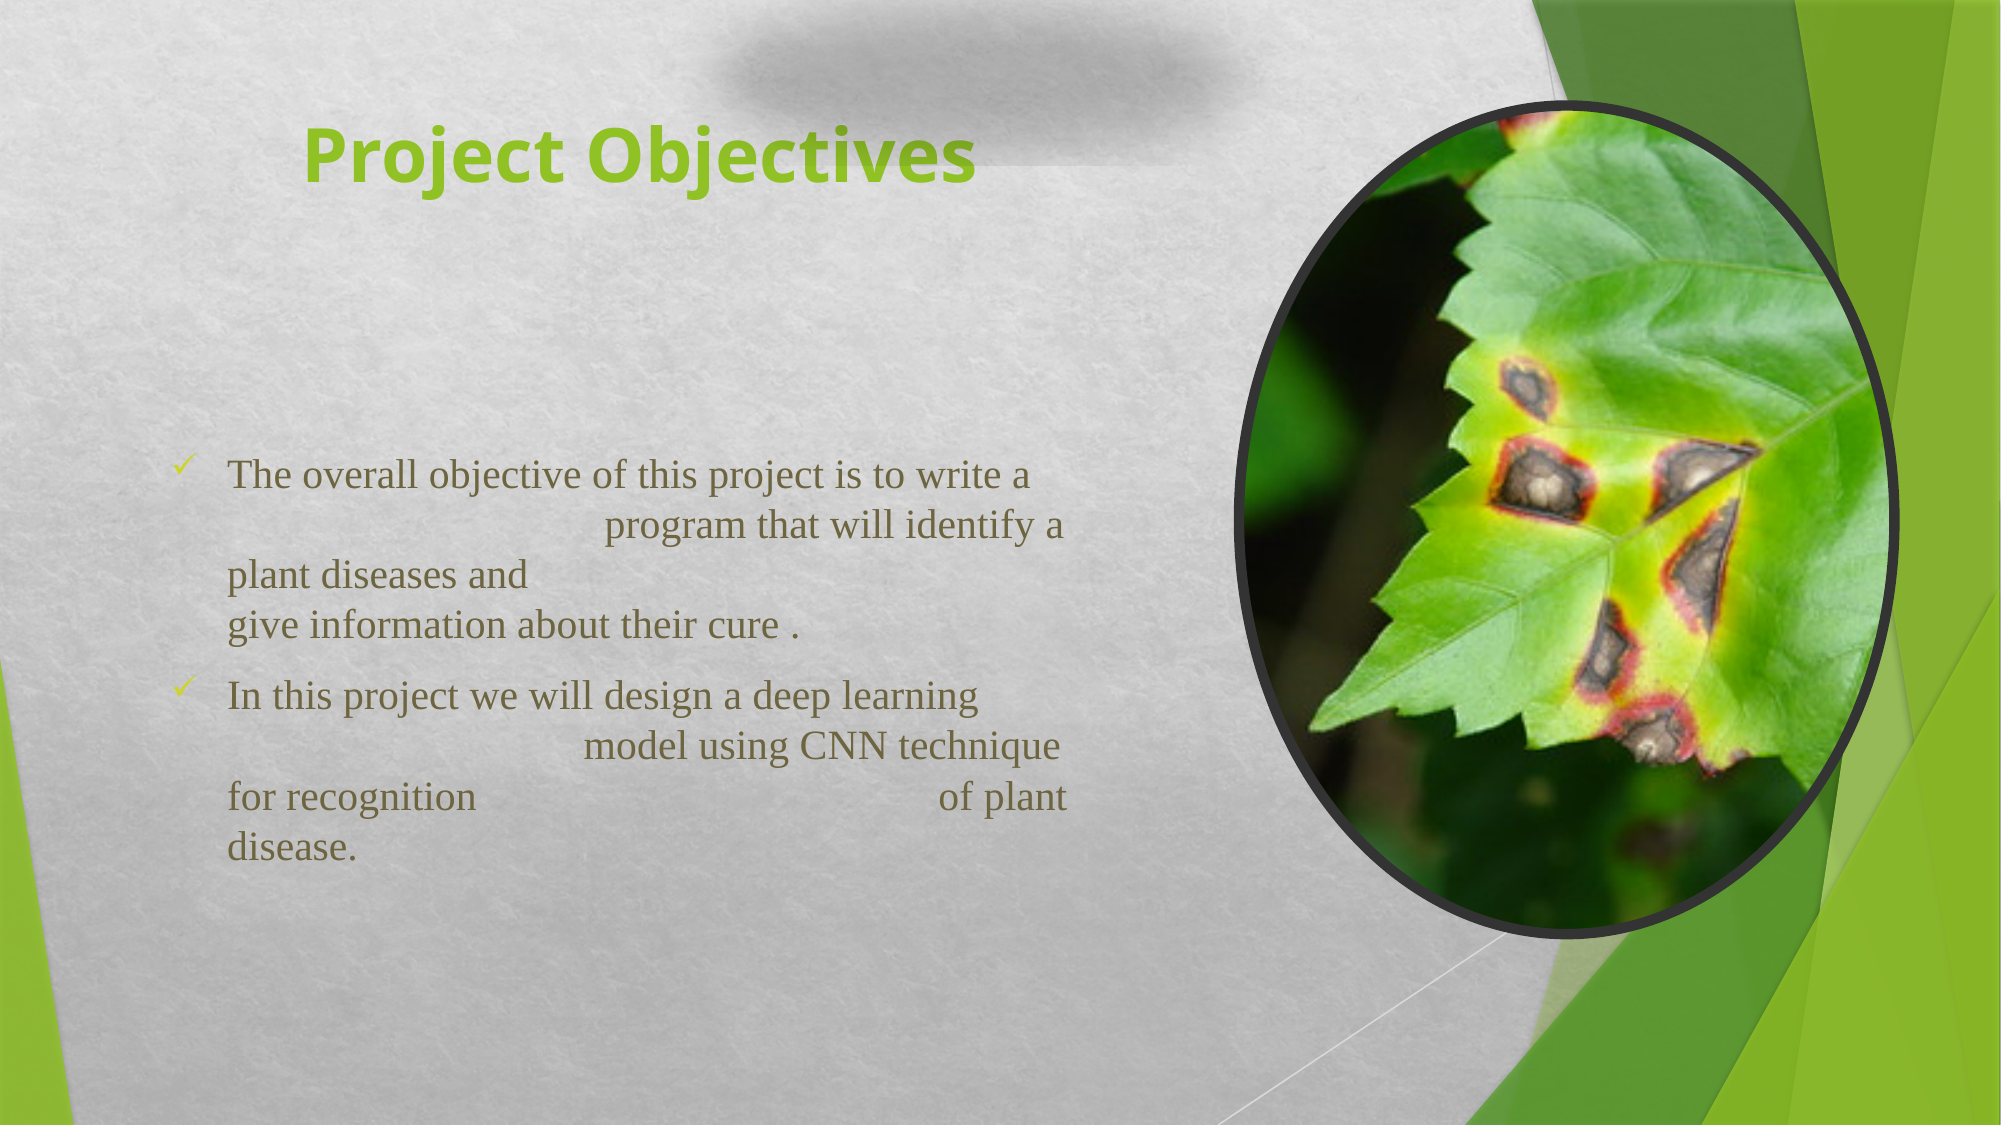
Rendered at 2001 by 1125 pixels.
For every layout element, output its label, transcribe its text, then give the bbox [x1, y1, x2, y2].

list The overall objective of this project is to write a program that will identify a plant diseases and give information about their cure . In this project we will design a deep learning model using CNN technique for recognition of plant disease. [149, 408, 1131, 1044]
picture [1238, 104, 1895, 935]
title Project Objectives [149, 99, 1131, 260]
